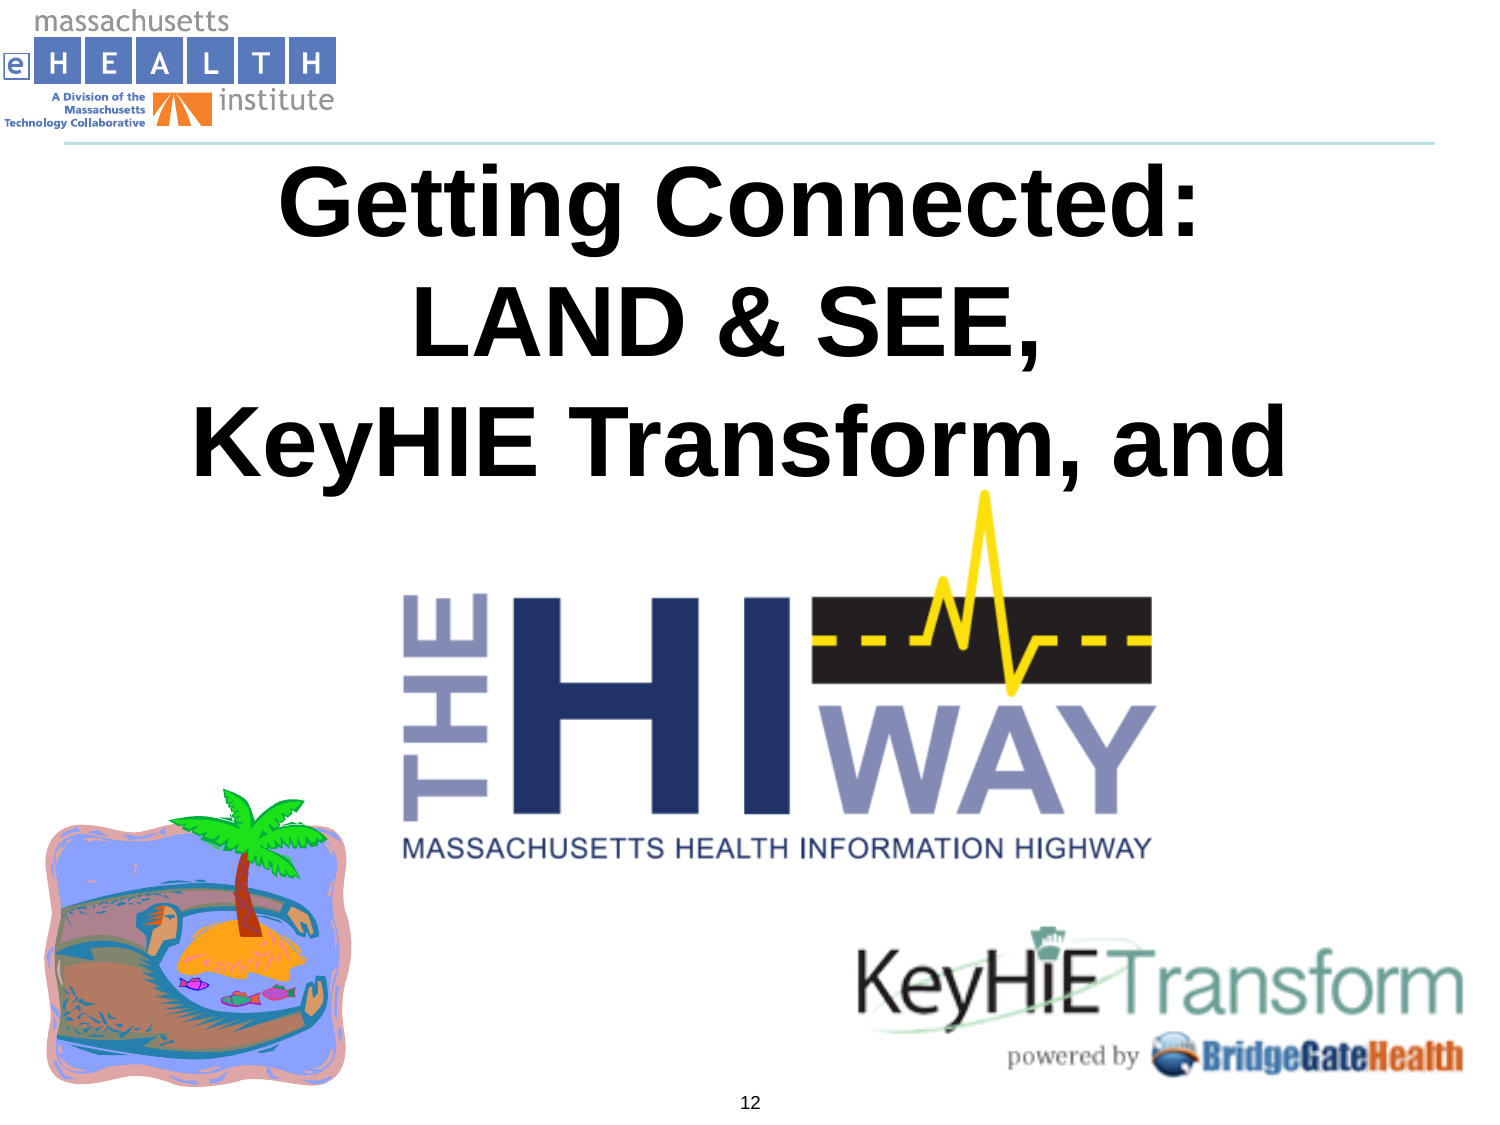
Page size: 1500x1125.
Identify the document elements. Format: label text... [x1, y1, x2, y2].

title Getting Connected: LAND & SEE, KeyHIE Transform, and [43, 128, 1438, 623]
picture [836, 898, 1483, 1091]
picture [384, 477, 1162, 871]
picture [41, 785, 355, 1091]
slide_number 12 [575, 1082, 926, 1125]
